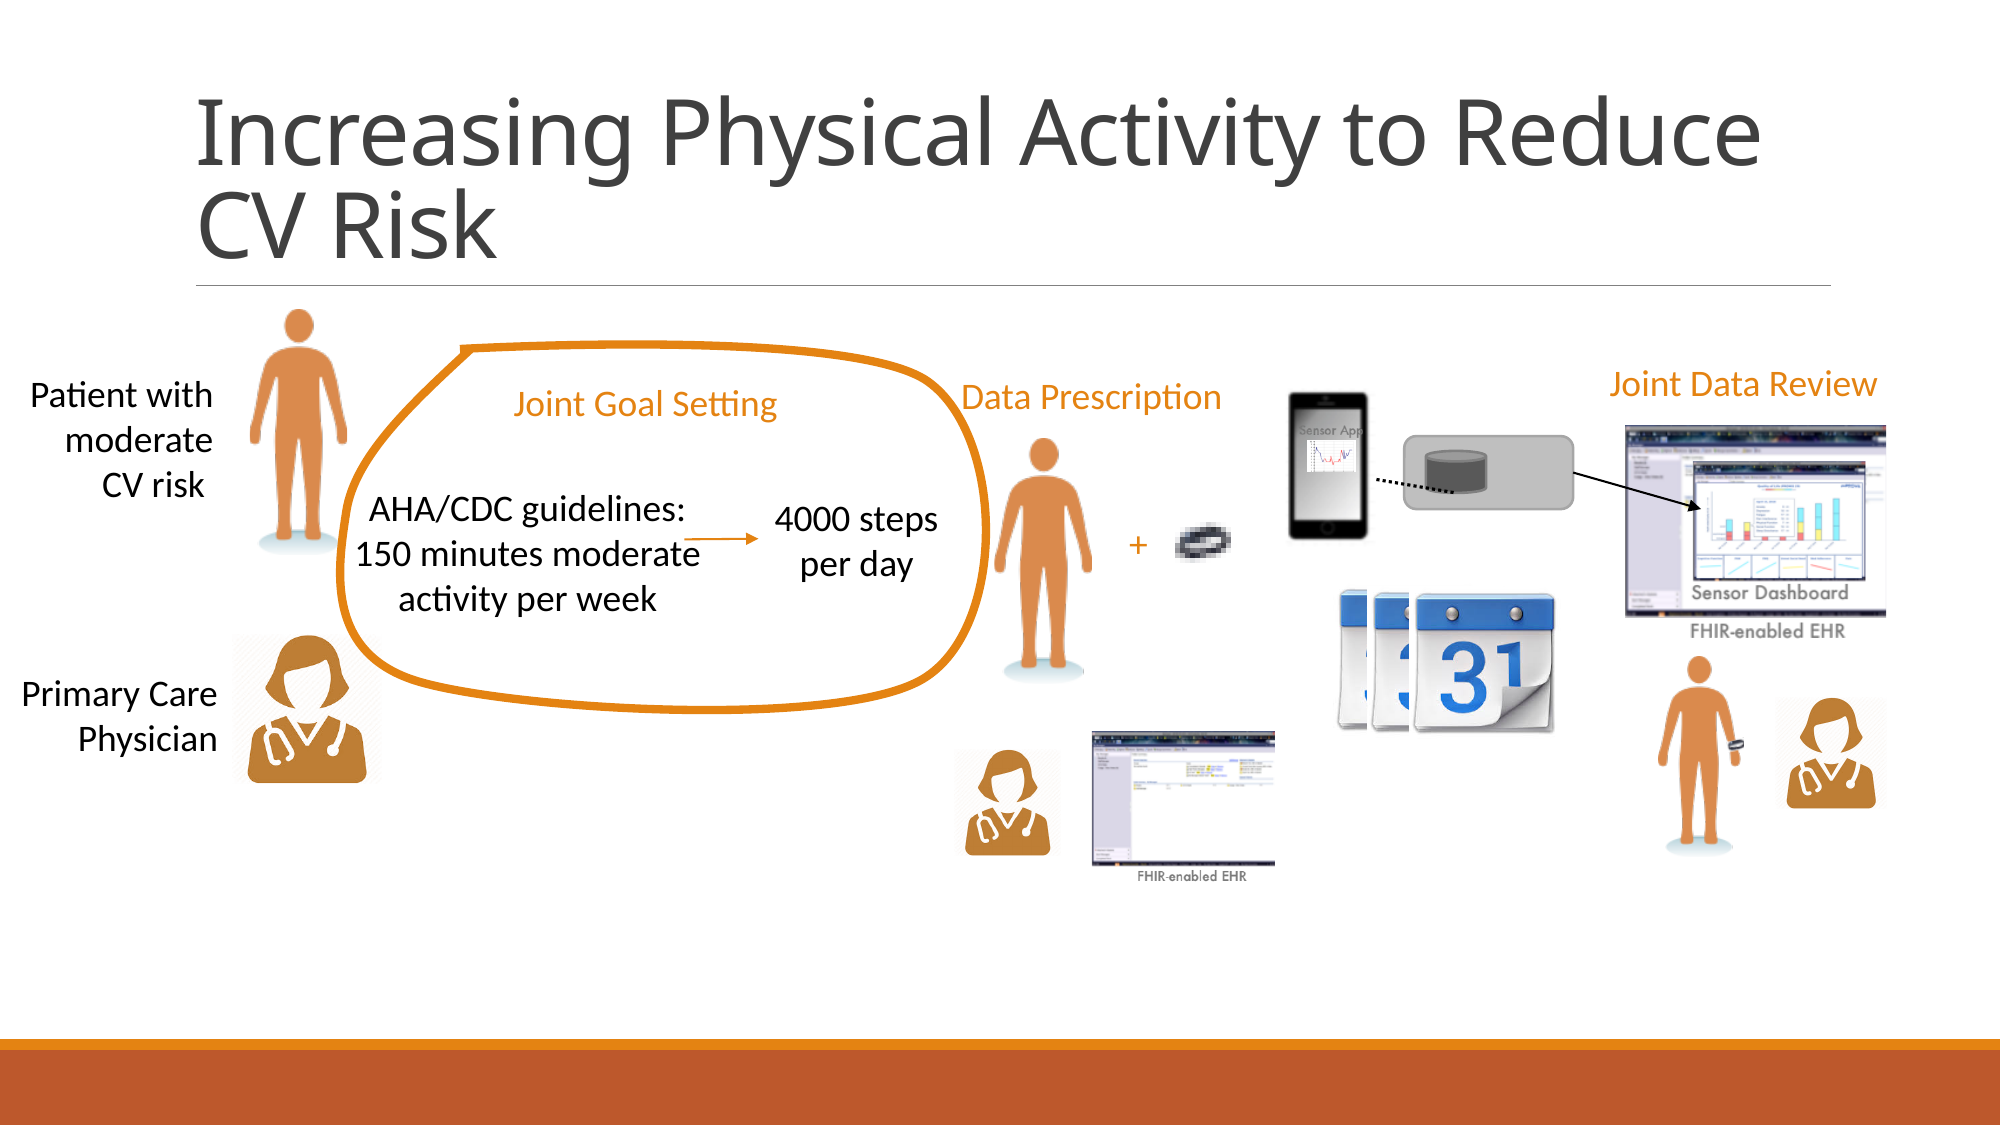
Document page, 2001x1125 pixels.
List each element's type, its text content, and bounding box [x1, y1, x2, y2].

text_box [448, 343, 940, 482]
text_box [3, 309, 383, 784]
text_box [805, 485, 940, 593]
title Increasing Physical Activity to Reduce CV Risk [180, 47, 1830, 285]
text_box [391, 600, 940, 712]
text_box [1284, 386, 1569, 548]
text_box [943, 364, 1276, 890]
picture [1333, 583, 1562, 740]
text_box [1572, 350, 1896, 857]
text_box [391, 371, 796, 629]
